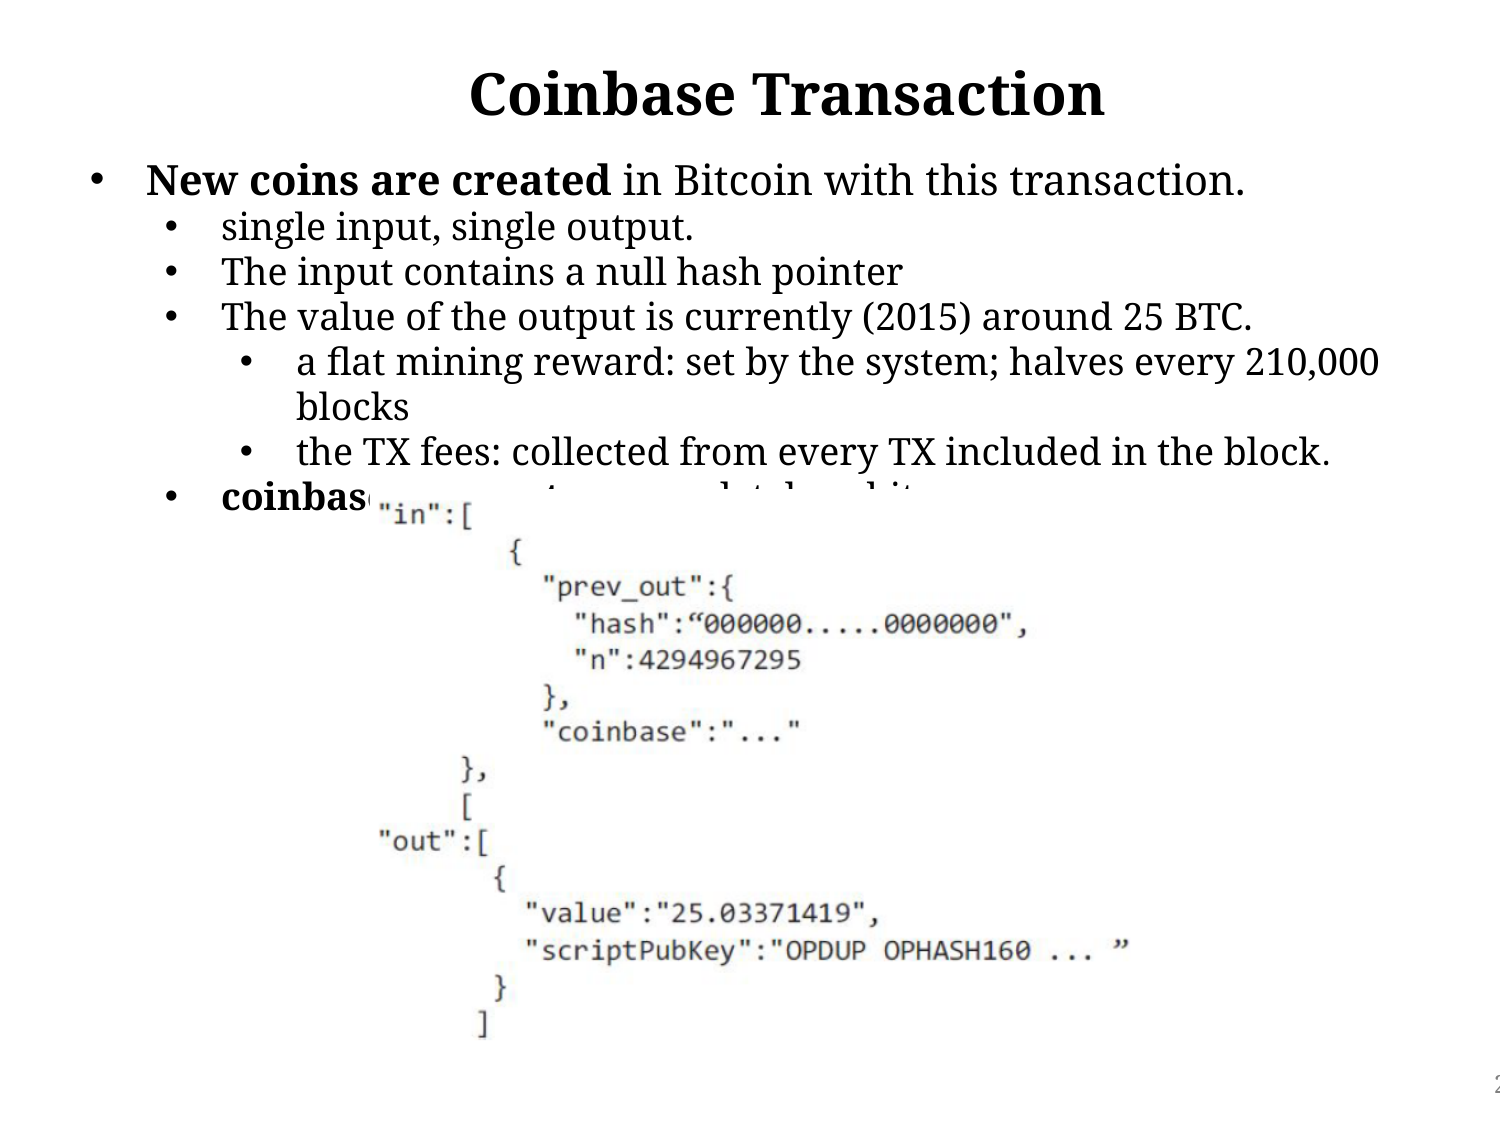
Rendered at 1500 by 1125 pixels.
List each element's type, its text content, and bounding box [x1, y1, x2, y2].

text_box Coinbase Transaction [0, 49, 1500, 135]
picture [369, 488, 1131, 1043]
text_box New coins are created in Bitcoin with this transaction. single input, single output. The input contains a null hash pointer The value of the output is currently (2015) around 25 BTC. a flat mining reward: set by the system; halves every 210,000 blocks the TX fees: collected from every TX included in the block. coinbase parameter: completely arbitrary [0, 145, 1500, 526]
